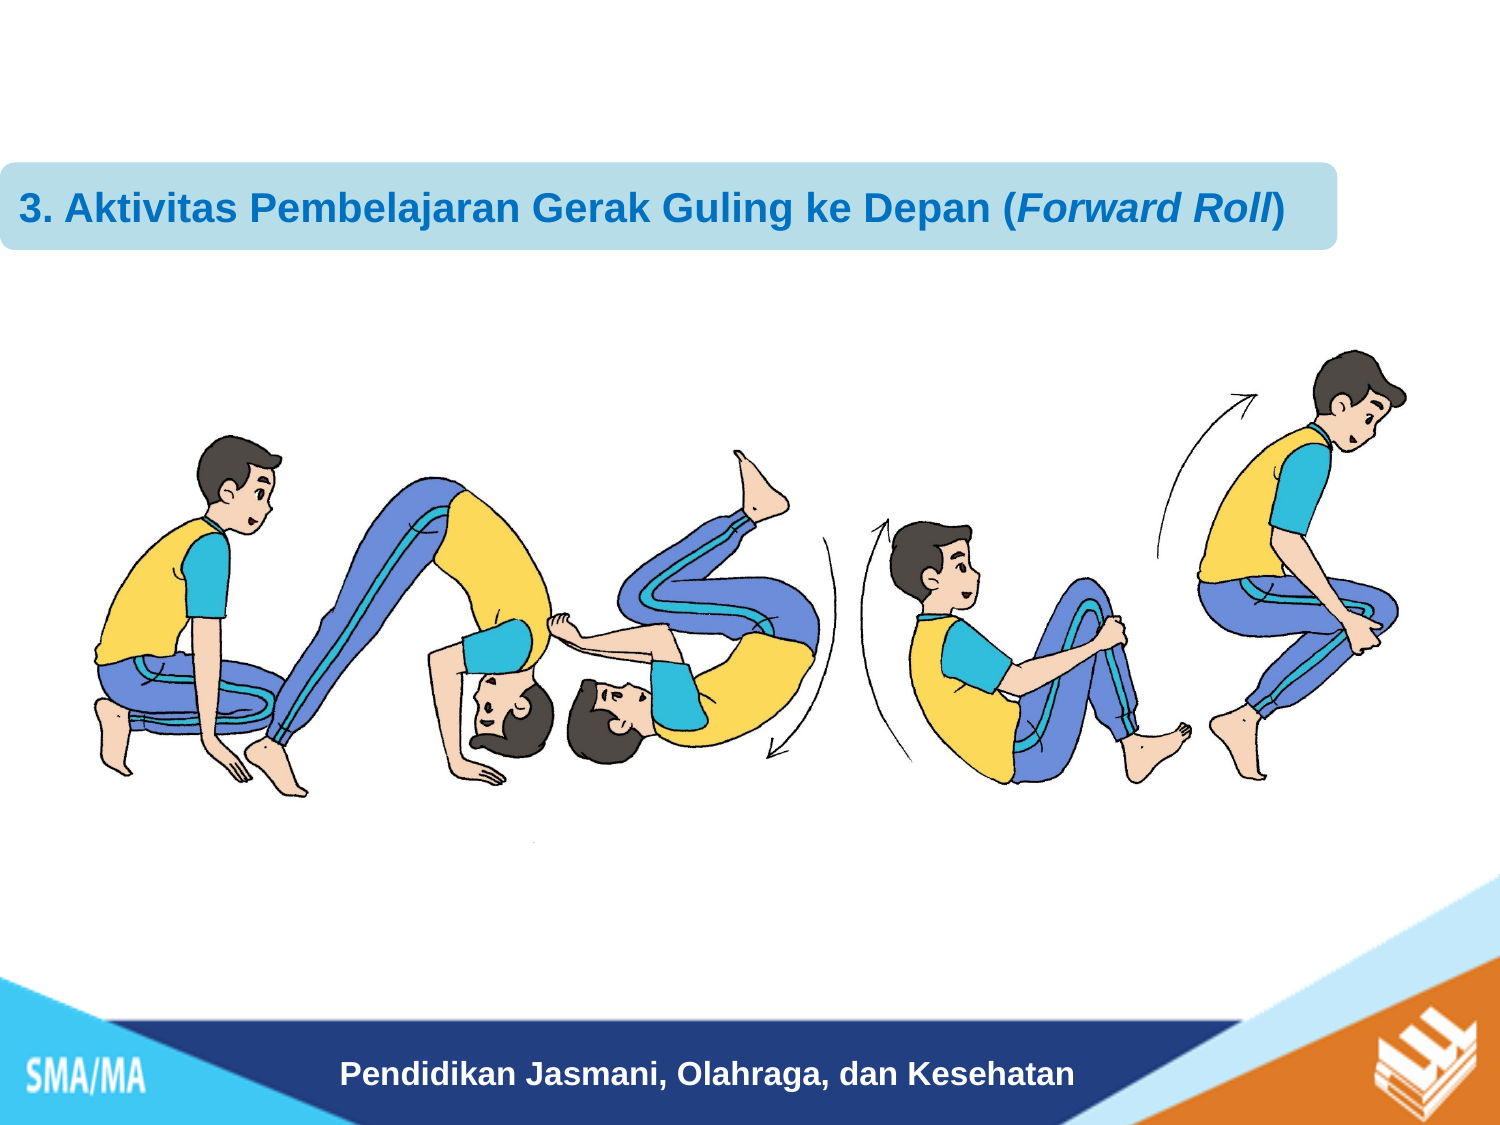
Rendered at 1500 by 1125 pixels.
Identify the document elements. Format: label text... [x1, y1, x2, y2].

text_box 3. Aktivitas Pembelajaran Gerak Guling ke Depan (Forward Roll) [0, 160, 1340, 253]
picture [0, 874, 1500, 1125]
picture [93, 348, 1407, 843]
